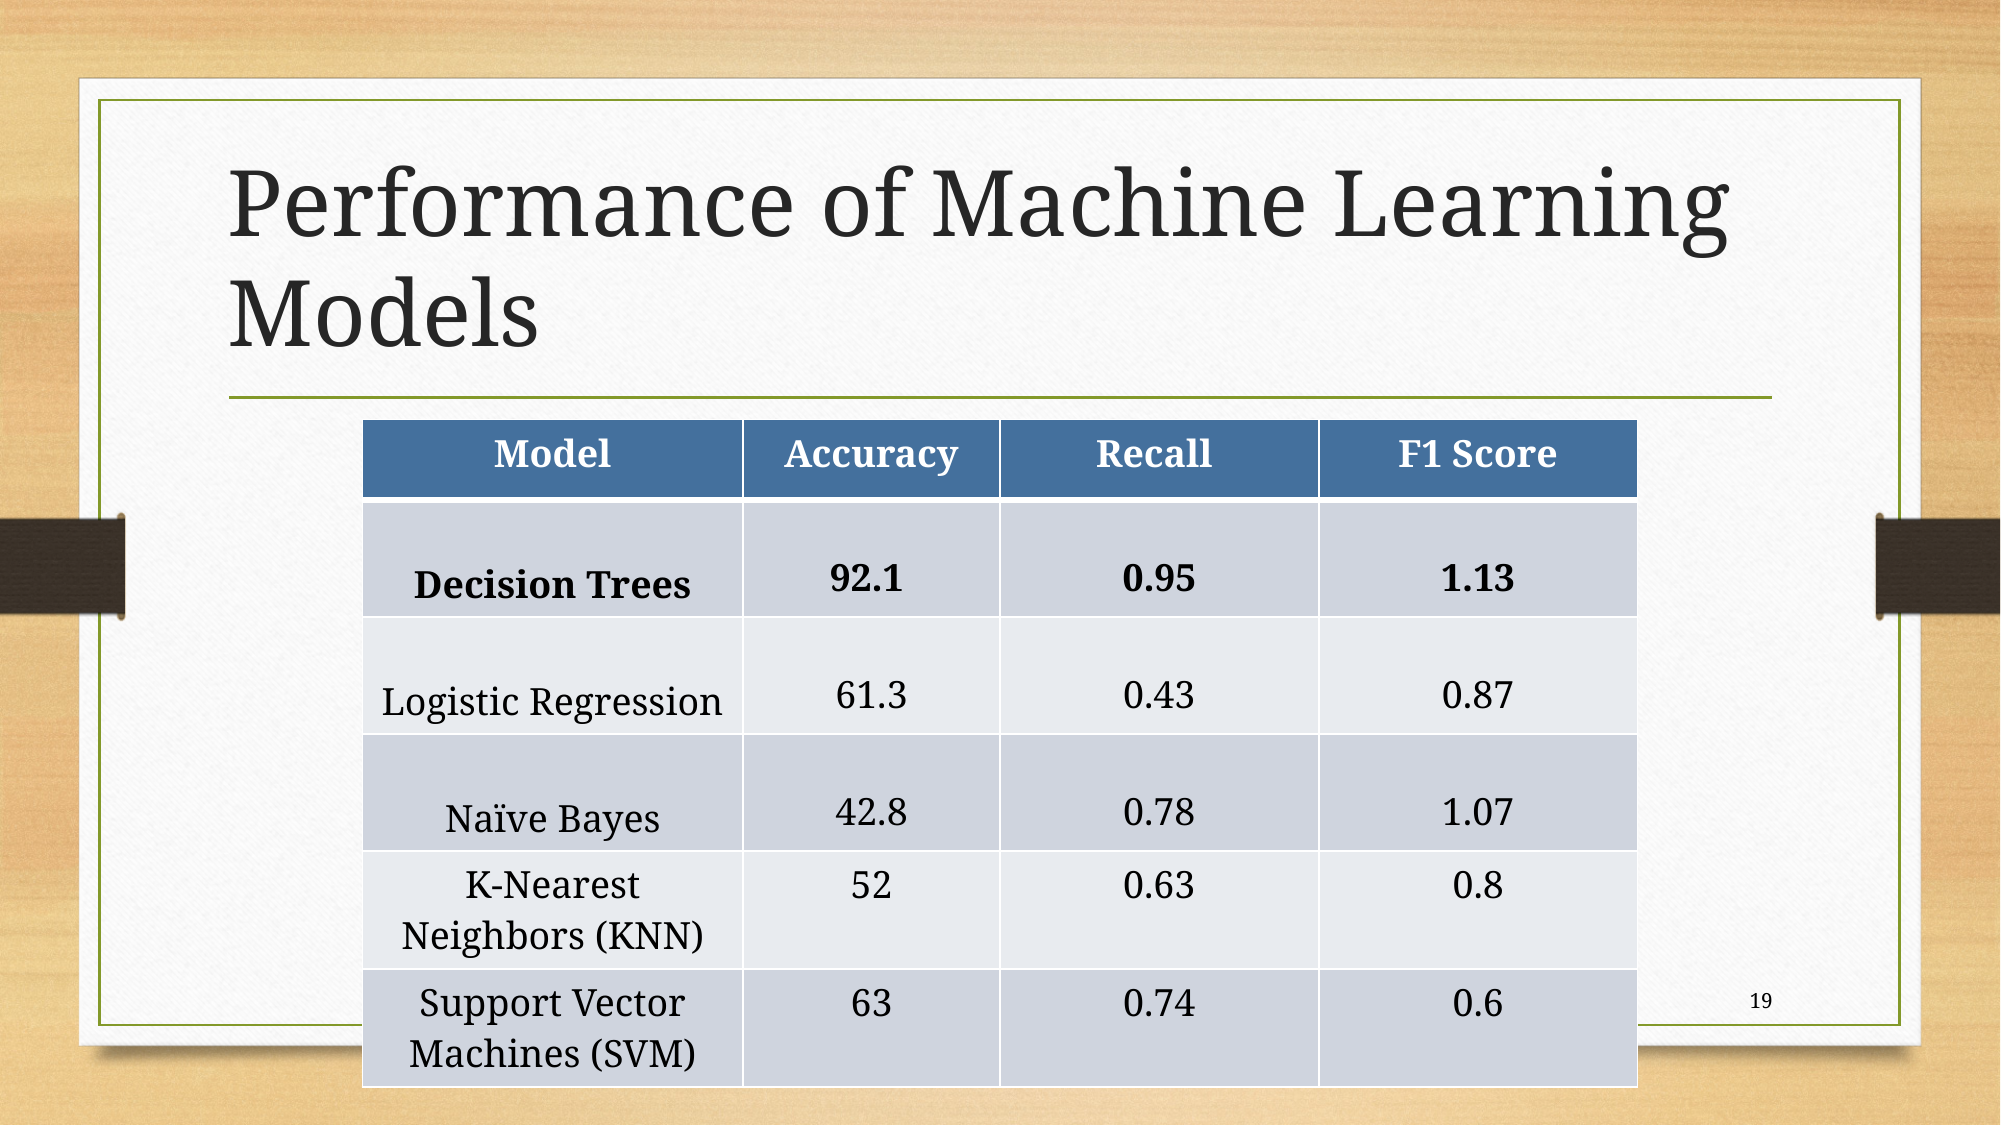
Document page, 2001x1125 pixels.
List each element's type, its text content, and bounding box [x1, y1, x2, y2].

table_cell 42.8 [744, 735, 999, 850]
table_cell Naïve Bayes [363, 735, 742, 850]
table_cell 63 [744, 970, 999, 1086]
table_header Accuracy [744, 420, 999, 497]
table_cell 0.6 [1320, 970, 1637, 1086]
table_cell 0.8 [1320, 852, 1637, 968]
table_cell 0.63 [1001, 852, 1318, 968]
table_cell 61.3 [744, 618, 999, 733]
table_header Model [363, 420, 742, 497]
slide_number 19 [1698, 979, 1788, 1025]
table_cell Logistic Regression [363, 618, 742, 733]
table_cell 52 [744, 852, 999, 968]
table_cell 0.87 [1320, 618, 1637, 733]
table_header F1 Score [1320, 420, 1637, 497]
table_header Recall [1001, 420, 1318, 497]
table_cell K-Nearest Neighbors (KNN) [363, 852, 742, 968]
table_cell Decision Trees [363, 503, 742, 616]
table_cell 1.07 [1320, 735, 1637, 850]
table_cell 92.1 [744, 503, 999, 616]
table_cell 1.13 [1320, 503, 1637, 616]
picture [0, 0, 2001, 1125]
table_cell 0.78 [1001, 735, 1318, 850]
title Performance of Machine Learning Models [212, 161, 1788, 349]
table_cell 0.43 [1001, 618, 1318, 733]
table_cell Support Vector Machines (SVM) [363, 970, 742, 1086]
table_cell 0.95 [1001, 503, 1318, 616]
table_cell 0.74 [1001, 970, 1318, 1086]
